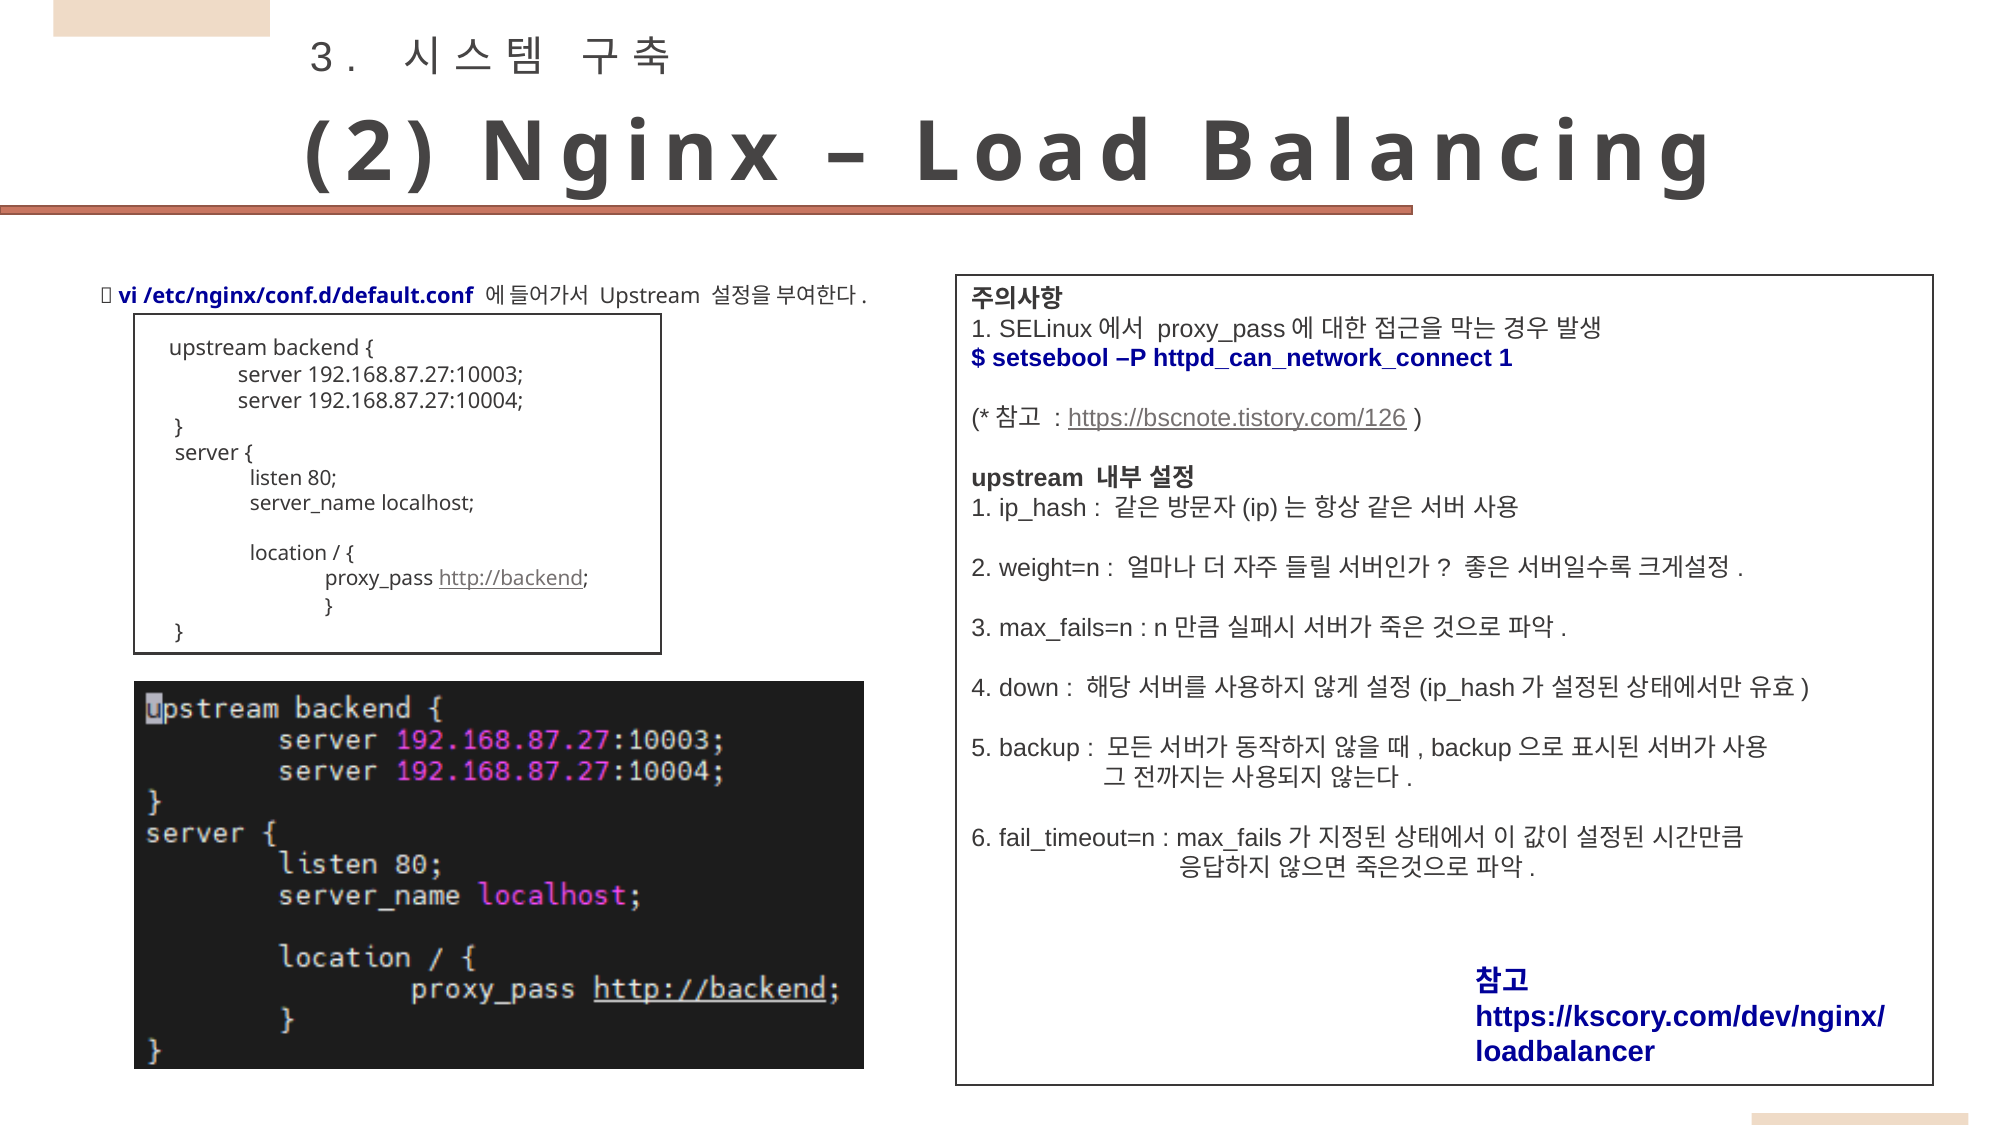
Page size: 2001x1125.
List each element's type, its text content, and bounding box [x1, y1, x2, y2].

text_box 참고 https://kscory.com/dev/nginx/loadbalancer [1460, 954, 1911, 1075]
text_box (2) Nginx – Load Balancing [289, 89, 1728, 205]
text_box [1751, 1112, 1969, 1125]
text_box 주의사항 1. SELinux에서 proxy_pass에 대한 접근을 막는 경우 발생 $ setsebool –P httpd_can_network_connect 1 (*참고 : https://bscnote.tistory.com/126 ) upstream 내부 설정 1. ip_hash : 같은 방문자(ip)는 항상 같은 서버 사용 2. weight=n : 얼마나 더 자주 들릴 서버인가? 좋은 서버일수록 크게설정. 3. max_fails=n : n만큼 실패시 서버가 죽은 것으로 파악. 4. down : 해당 서버를 사용하지 않게 설정(ip_hash가 설정된 상태에서만 유효) 5. backup : 모든 서버가 동작하지 않을 때, backup으로 표시된 서버가 사용 그 전까지는 사용되지 않는다. 6. fail_timeout=n : max_fails가 지정된 상태에서 이 값이 설정된 시간만큼 응답하지 않으면 죽은것으로 파악. [955, 274, 1934, 1086]
picture [134, 681, 864, 1069]
text_box  vi /etc/nginx/conf.d/default.conf 에 들어가서 Upstream 설정을 부여한다. upstream backend { server 192.168.87.27:10003; server 192.168.87.27:10004; } server { listen 80; server_name localhost; location / { proxy_pass http://backend; } } [84, 274, 955, 652]
text_box 3. 시스템 구축 [295, 22, 686, 88]
text_box [1225, 183, 1594, 274]
text_box [133, 313, 662, 655]
text_box [52, 0, 271, 38]
